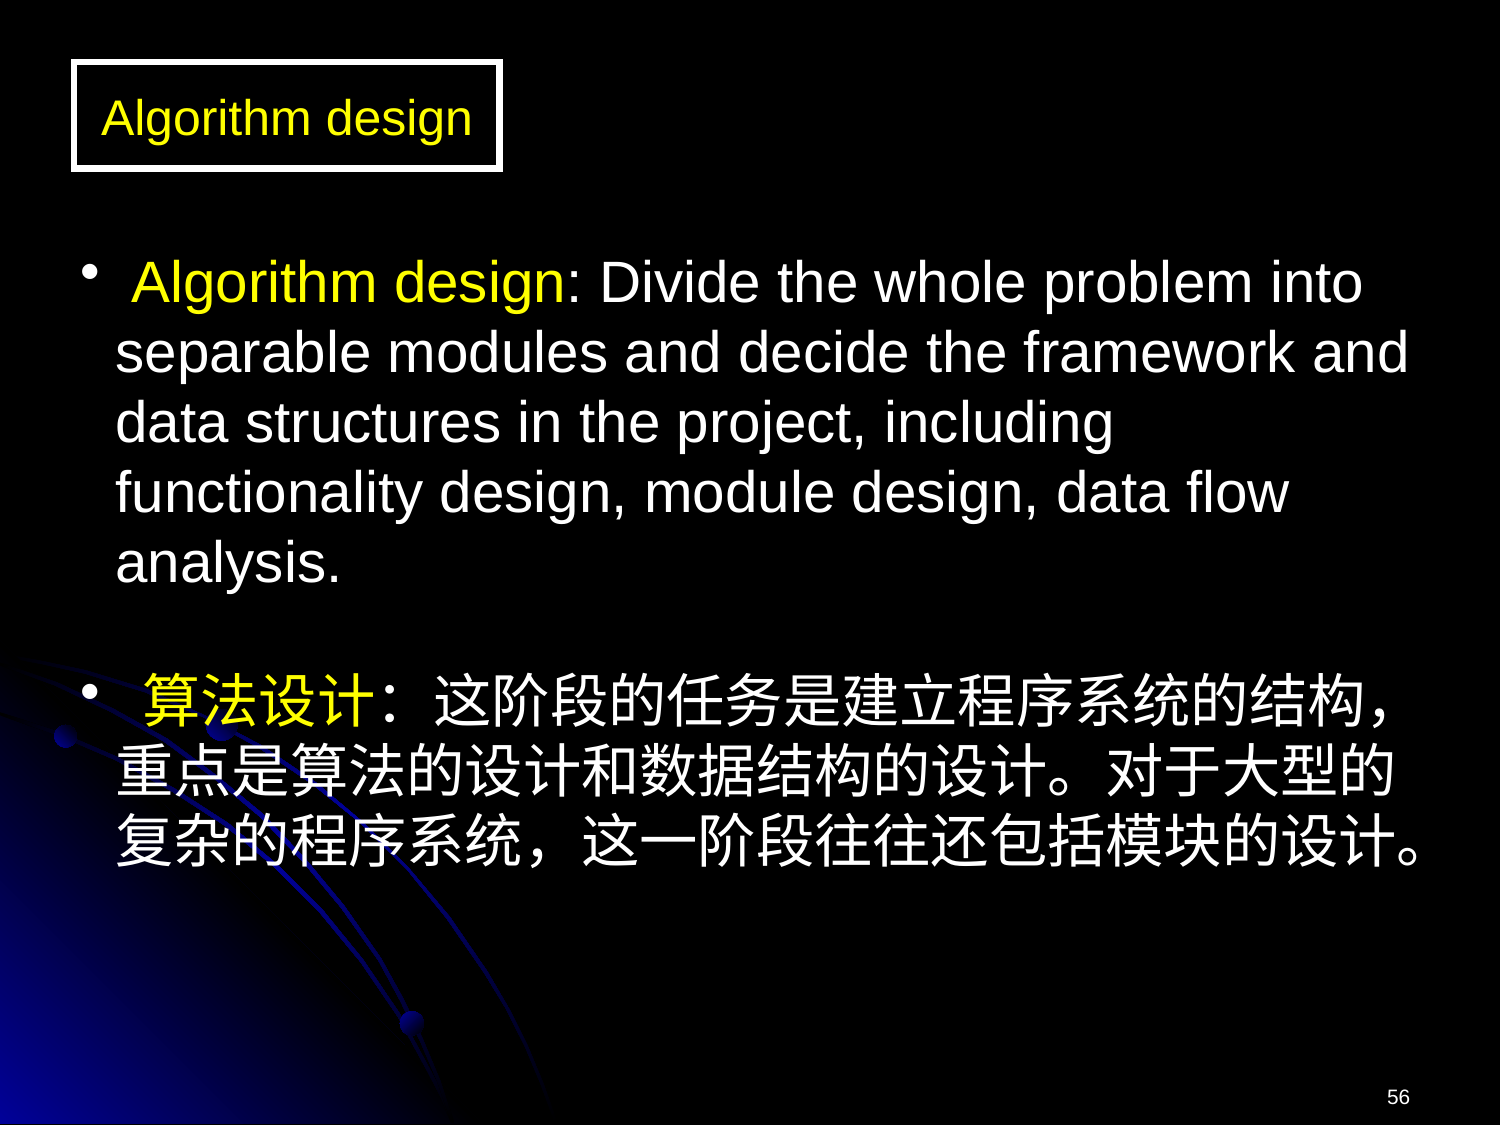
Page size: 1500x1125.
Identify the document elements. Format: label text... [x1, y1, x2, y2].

slide_number 56 [1074, 1051, 1425, 1125]
text_box Algorithm design: Divide the whole problem into separable modules and decide the framework and data structures in the project, including functionality design, module design, data flow analysis. 算法设计：这阶段的任务是建立程序系统的结构，重点是算法的设计和数据结构的设计。对于大型的复杂的程序系统，这一阶段往往还包括模块的设计。 [65, 236, 1435, 882]
text_box Algorithm design [74, 61, 500, 169]
